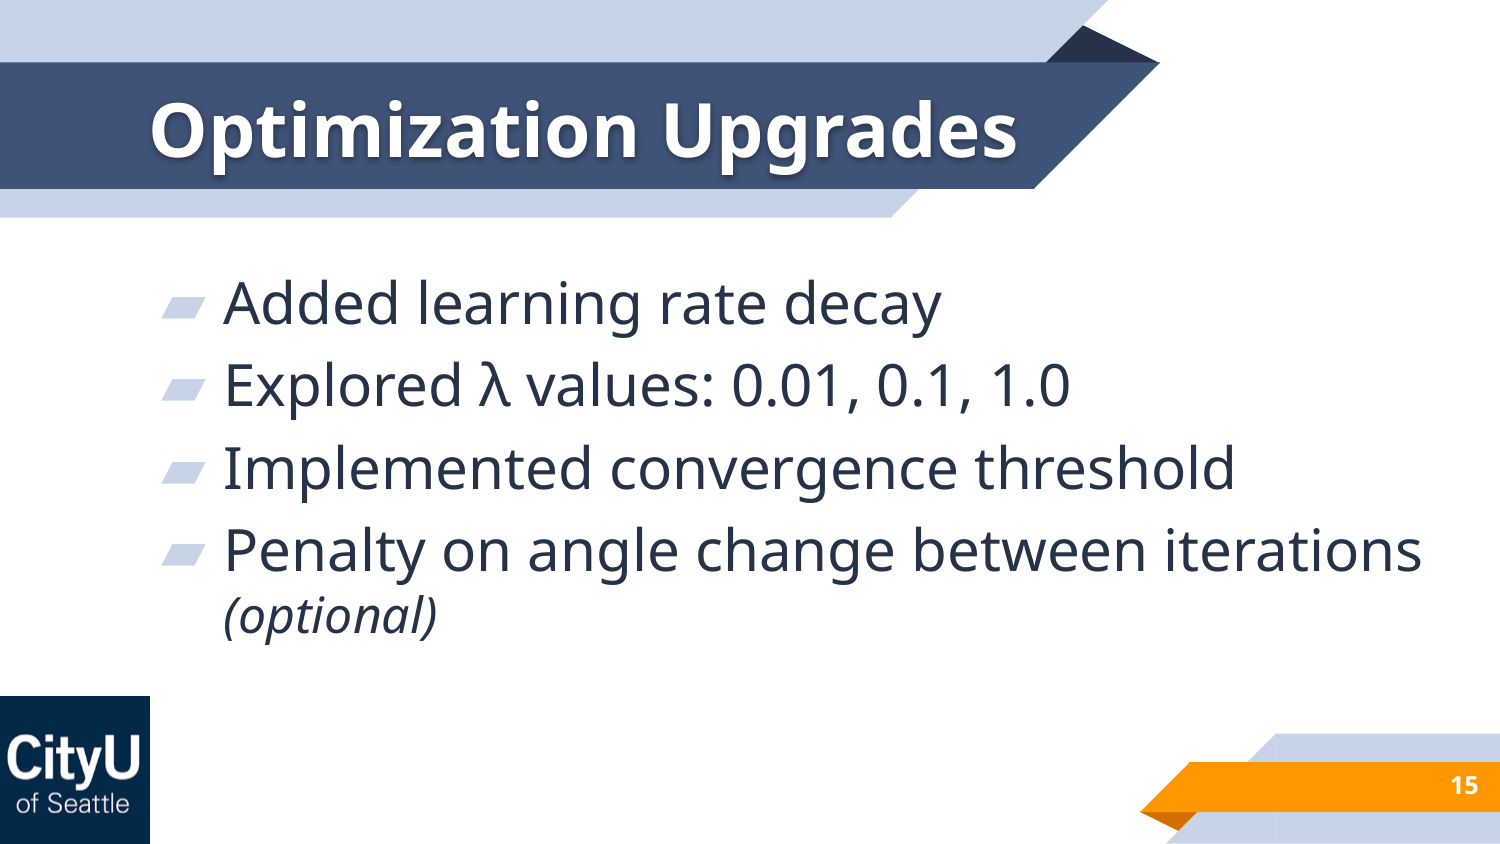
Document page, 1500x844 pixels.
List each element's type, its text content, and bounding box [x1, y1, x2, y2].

picture [0, 696, 150, 844]
title Optimization Upgrades [133, 64, 1349, 190]
list Added learning rate decay Explored λ values: 0.01, 0.1, 1.0 Implemented convergence threshold Penalty on angle change between iterations (optional) [133, 217, 1500, 692]
slide_number 15 [1249, 760, 1494, 813]
